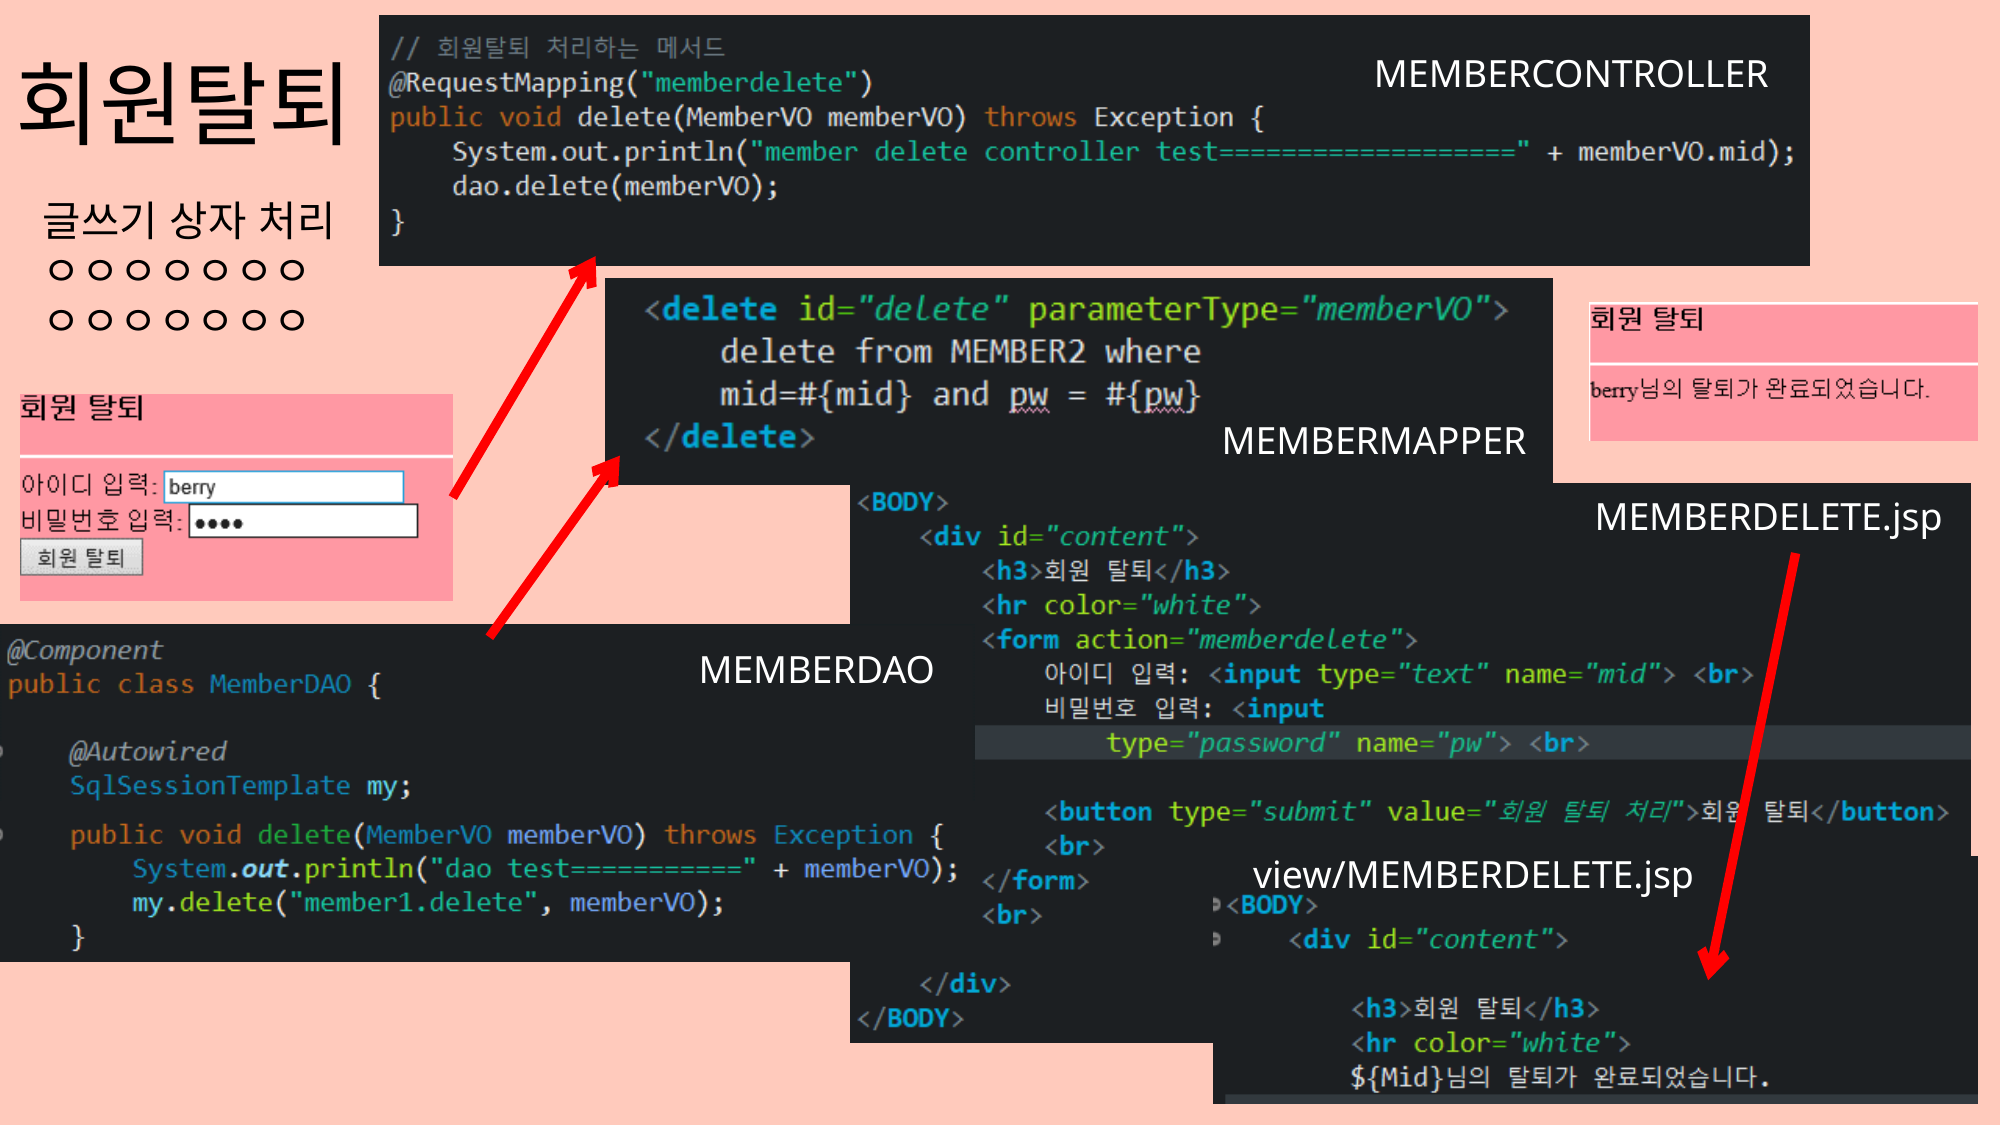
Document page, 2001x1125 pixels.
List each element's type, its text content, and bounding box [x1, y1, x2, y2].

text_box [1115, 843, 1978, 1104]
title 회원탈퇴 [0, 0, 392, 218]
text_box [489, 455, 620, 638]
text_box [605, 278, 1553, 485]
picture [1589, 302, 1978, 441]
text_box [379, 15, 1810, 266]
text_box 글쓰기 상자 처리 ㅇㅇㅇㅇㅇㅇㅇㅇㅇㅇㅇㅇㅇㅇ [27, 187, 364, 353]
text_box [1708, 553, 1796, 981]
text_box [0, 624, 975, 962]
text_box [452, 256, 596, 498]
picture [20, 394, 453, 601]
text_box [850, 483, 1971, 1043]
